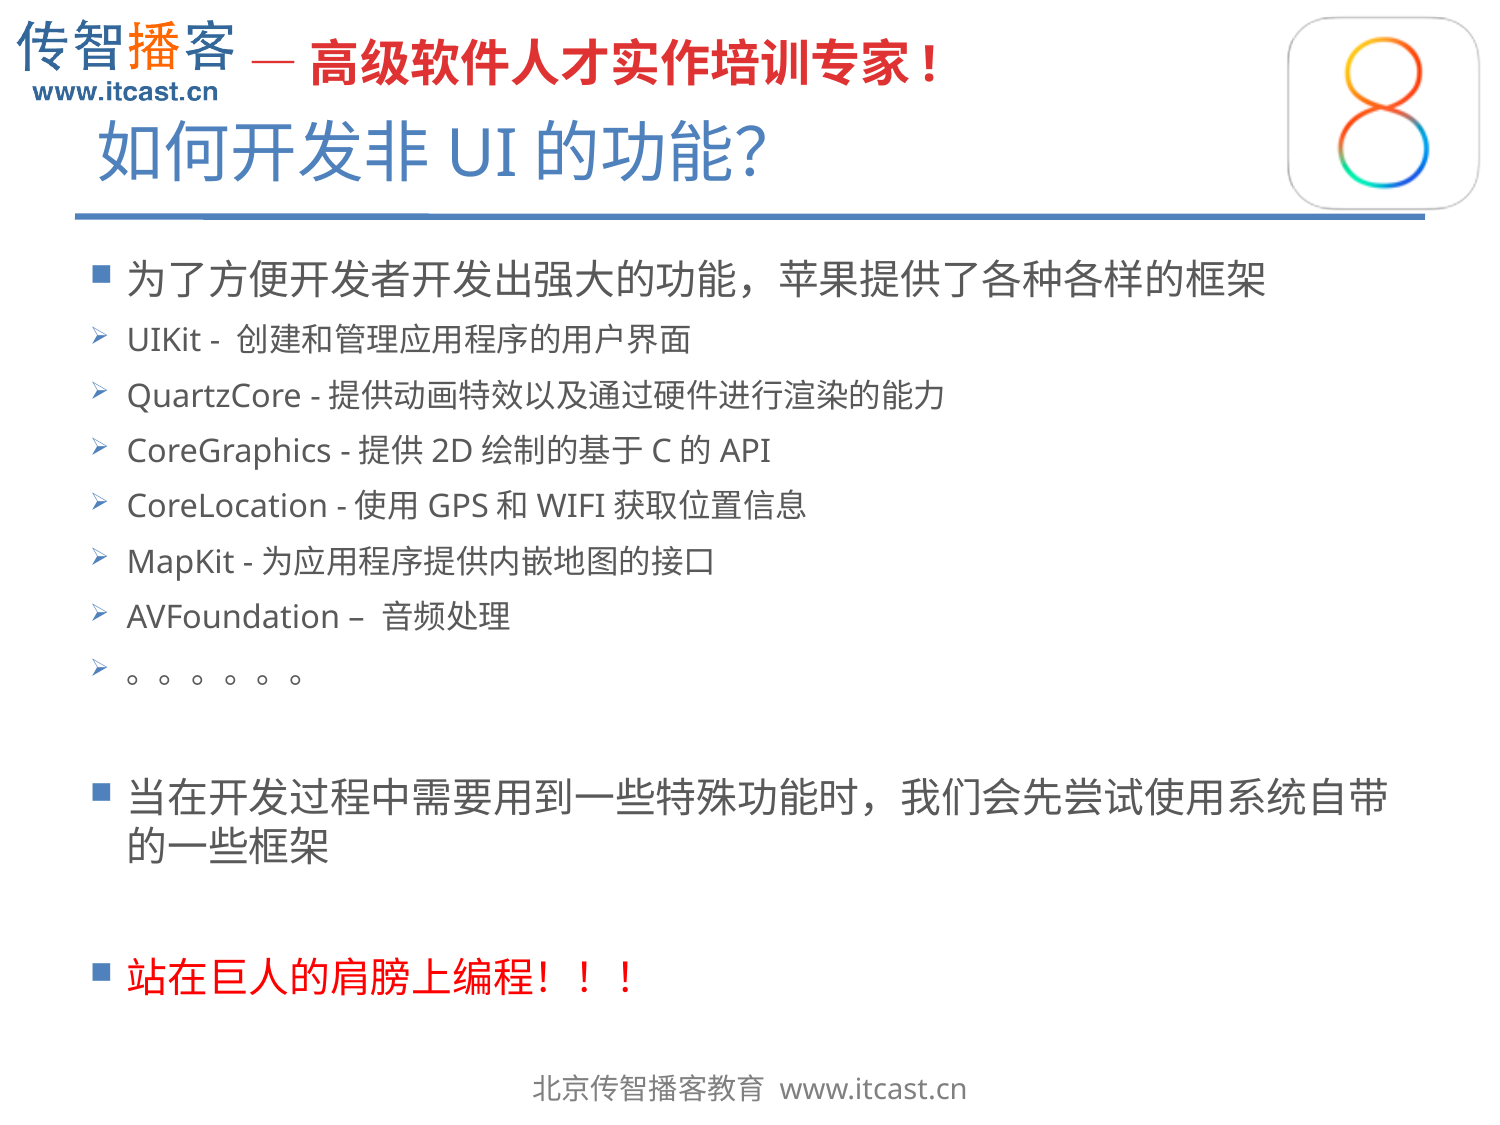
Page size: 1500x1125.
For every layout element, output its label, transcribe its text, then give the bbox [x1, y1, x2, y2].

picture [16, 19, 234, 101]
list 为了方便开发者开发出强大的功能，苹果提供了各种各样的框架 UIKit - 创建和管理应用程序的用户界面 QuartzCore -提供动画特效以及通过硬件进行渲染的能力 CoreGraphics -提供2D绘制的基于C的API CoreLocation -使用GPS和WIFI获取位置信息 MapKit -为应用程序提供内嵌地图的接口 AVFoundation – 音频处理 。。。。。。 当在开发过程中需要用到一些特殊功能时，我们会先尝试使用系统自带的一些框架 站在巨人的肩膀上编程！！！ [75, 246, 1425, 1009]
picture [1270, 0, 1497, 227]
title 如何开发非UI的功能？ [81, 102, 1416, 238]
